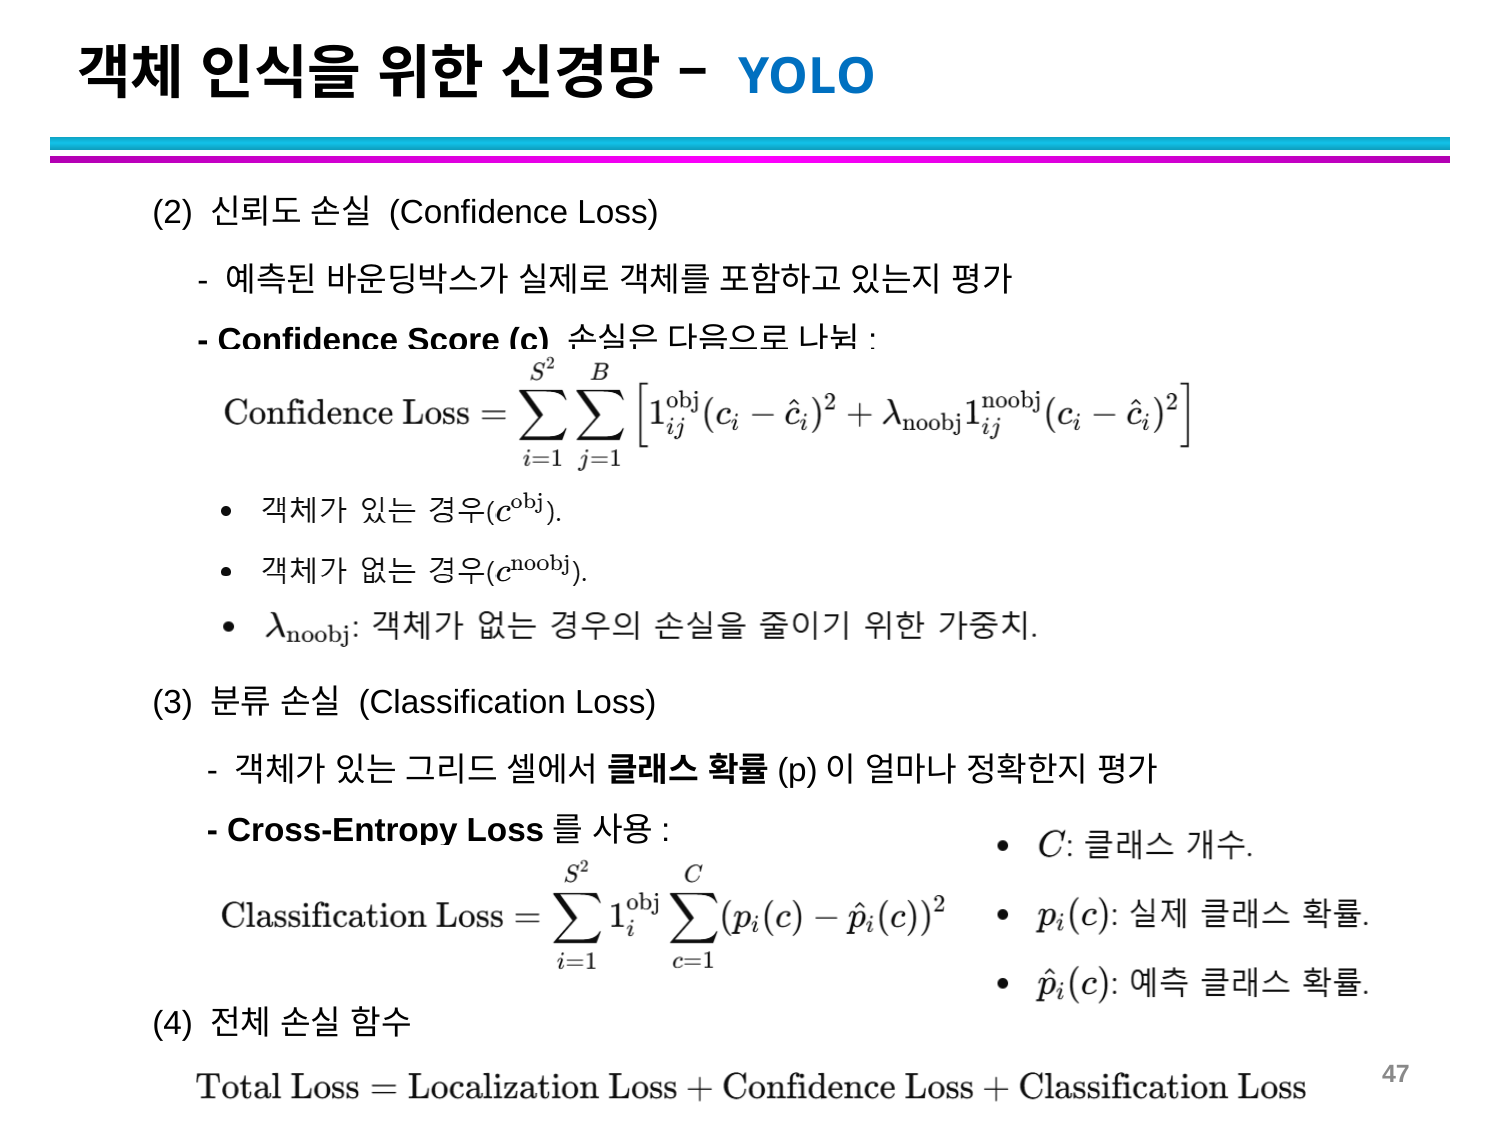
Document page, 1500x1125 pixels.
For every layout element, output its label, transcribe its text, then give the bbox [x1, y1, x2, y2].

list (2) 신뢰도 손실 (Confidence Loss) - 예측된 바운딩박스가 실제로 객체를 포함하고 있는지 평가 - Confidence Score (c) 손실은 다음으로 나뉨: (3) 분류 손실 (Classification Loss) - 객체가 있는 그리드 셀에서 클래스 확률(p)이 얼마나 정확한지 평가 - Cross-Entropy Loss를 사용: (4) 전체 손실 함수 [62, 162, 1421, 1114]
title 객체 인식을 위한 신경망 – YOLO [62, 24, 1421, 113]
picture [212, 349, 1201, 476]
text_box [207, 487, 1038, 651]
slide_number 47 [1074, 1042, 1425, 1103]
picture [193, 1049, 1307, 1114]
picture [987, 817, 1374, 1013]
picture [216, 844, 954, 978]
